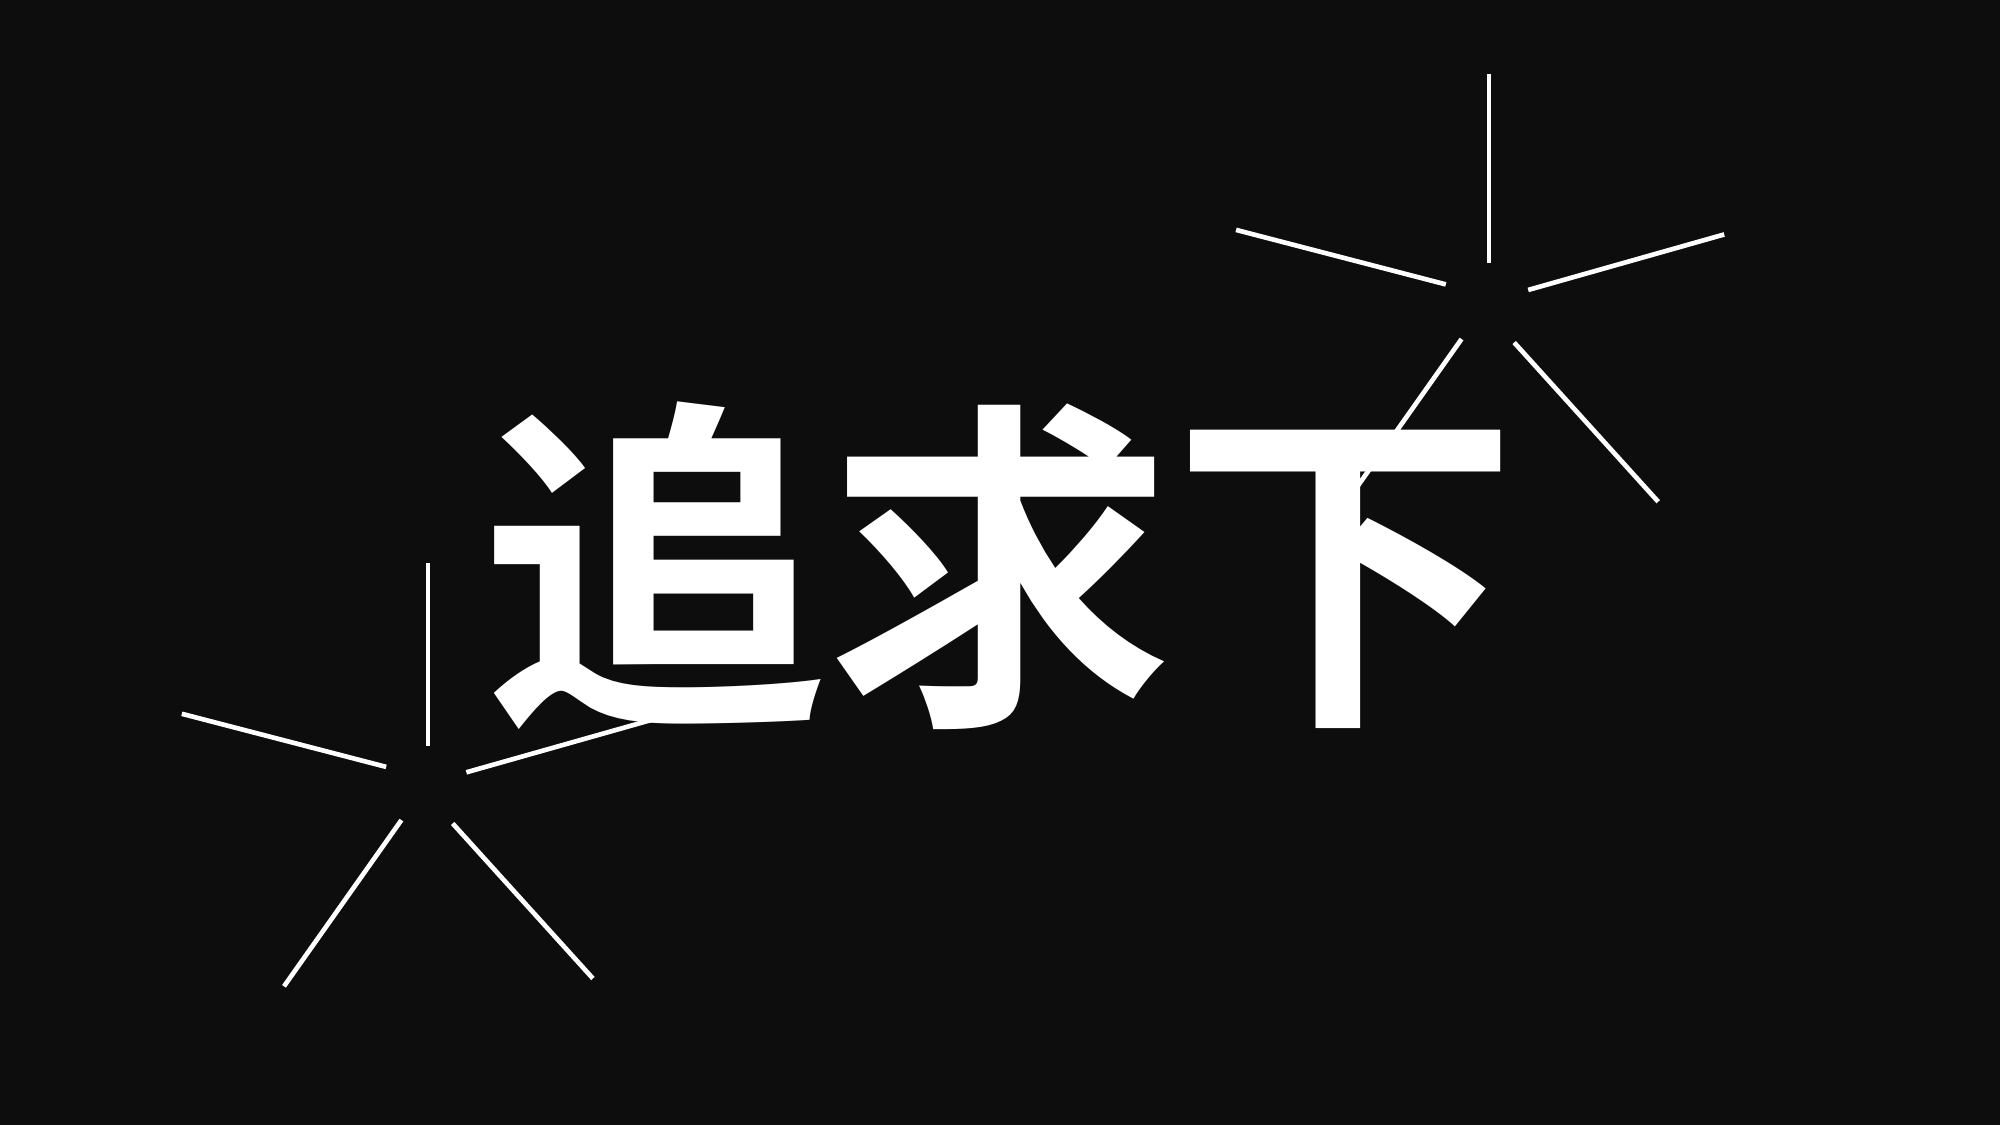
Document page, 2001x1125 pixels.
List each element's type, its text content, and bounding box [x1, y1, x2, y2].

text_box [181, 562, 658, 987]
text_box 追求下 [466, 345, 1534, 776]
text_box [1235, 74, 1725, 510]
